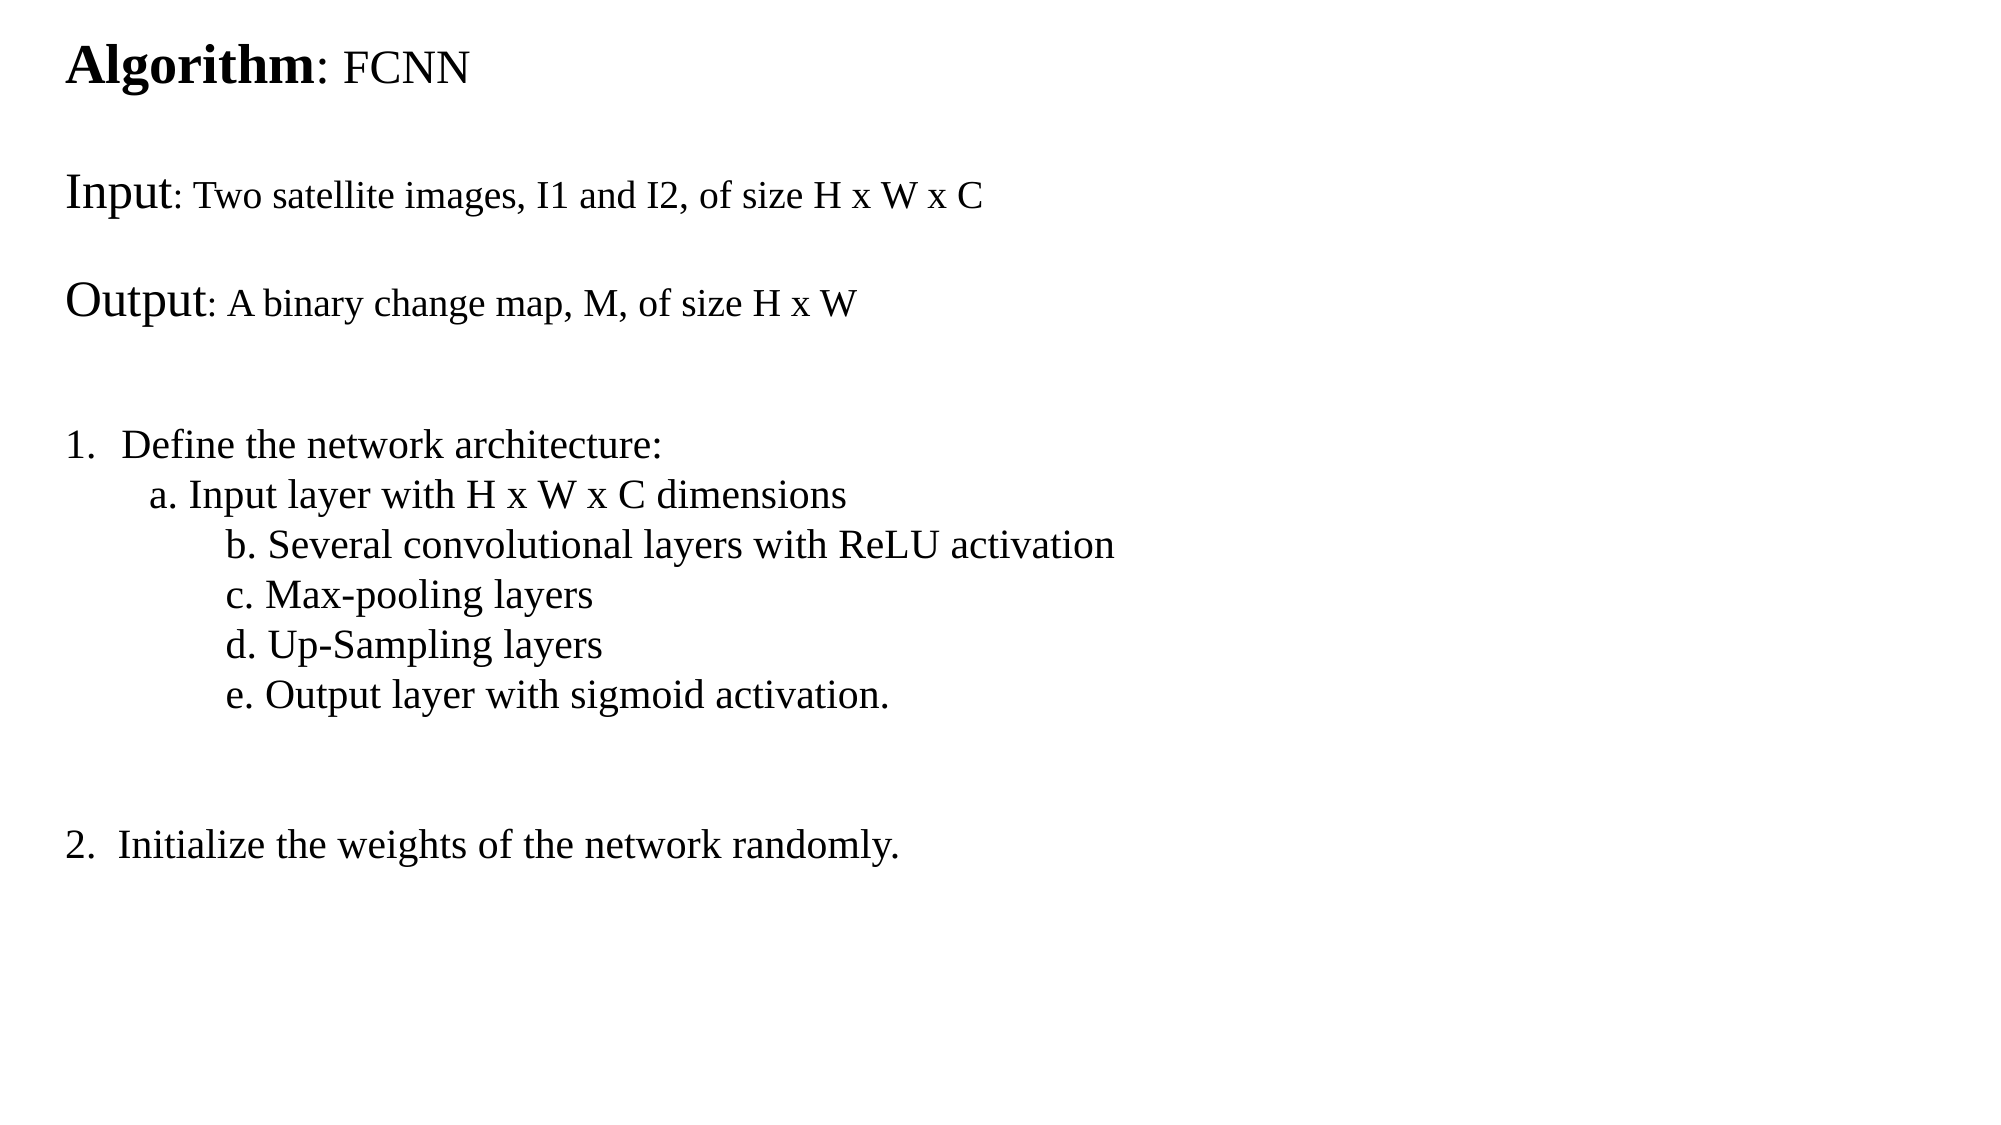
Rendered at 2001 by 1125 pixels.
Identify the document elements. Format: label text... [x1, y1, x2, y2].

text_box Algorithm: FCNN Input: Two satellite images, I1 and I2, of size H x W x C Output: A binary change map, M, of size H x W Define the network architecture: a. Input layer with H x W x C dimensions b. Several convolutional layers with ReLU activation c. Max-pooling layers d. Up-Sampling layers e. Output layer with sigmoid activation. 2. Initialize the weights of the network randomly. [50, 19, 1929, 1065]
